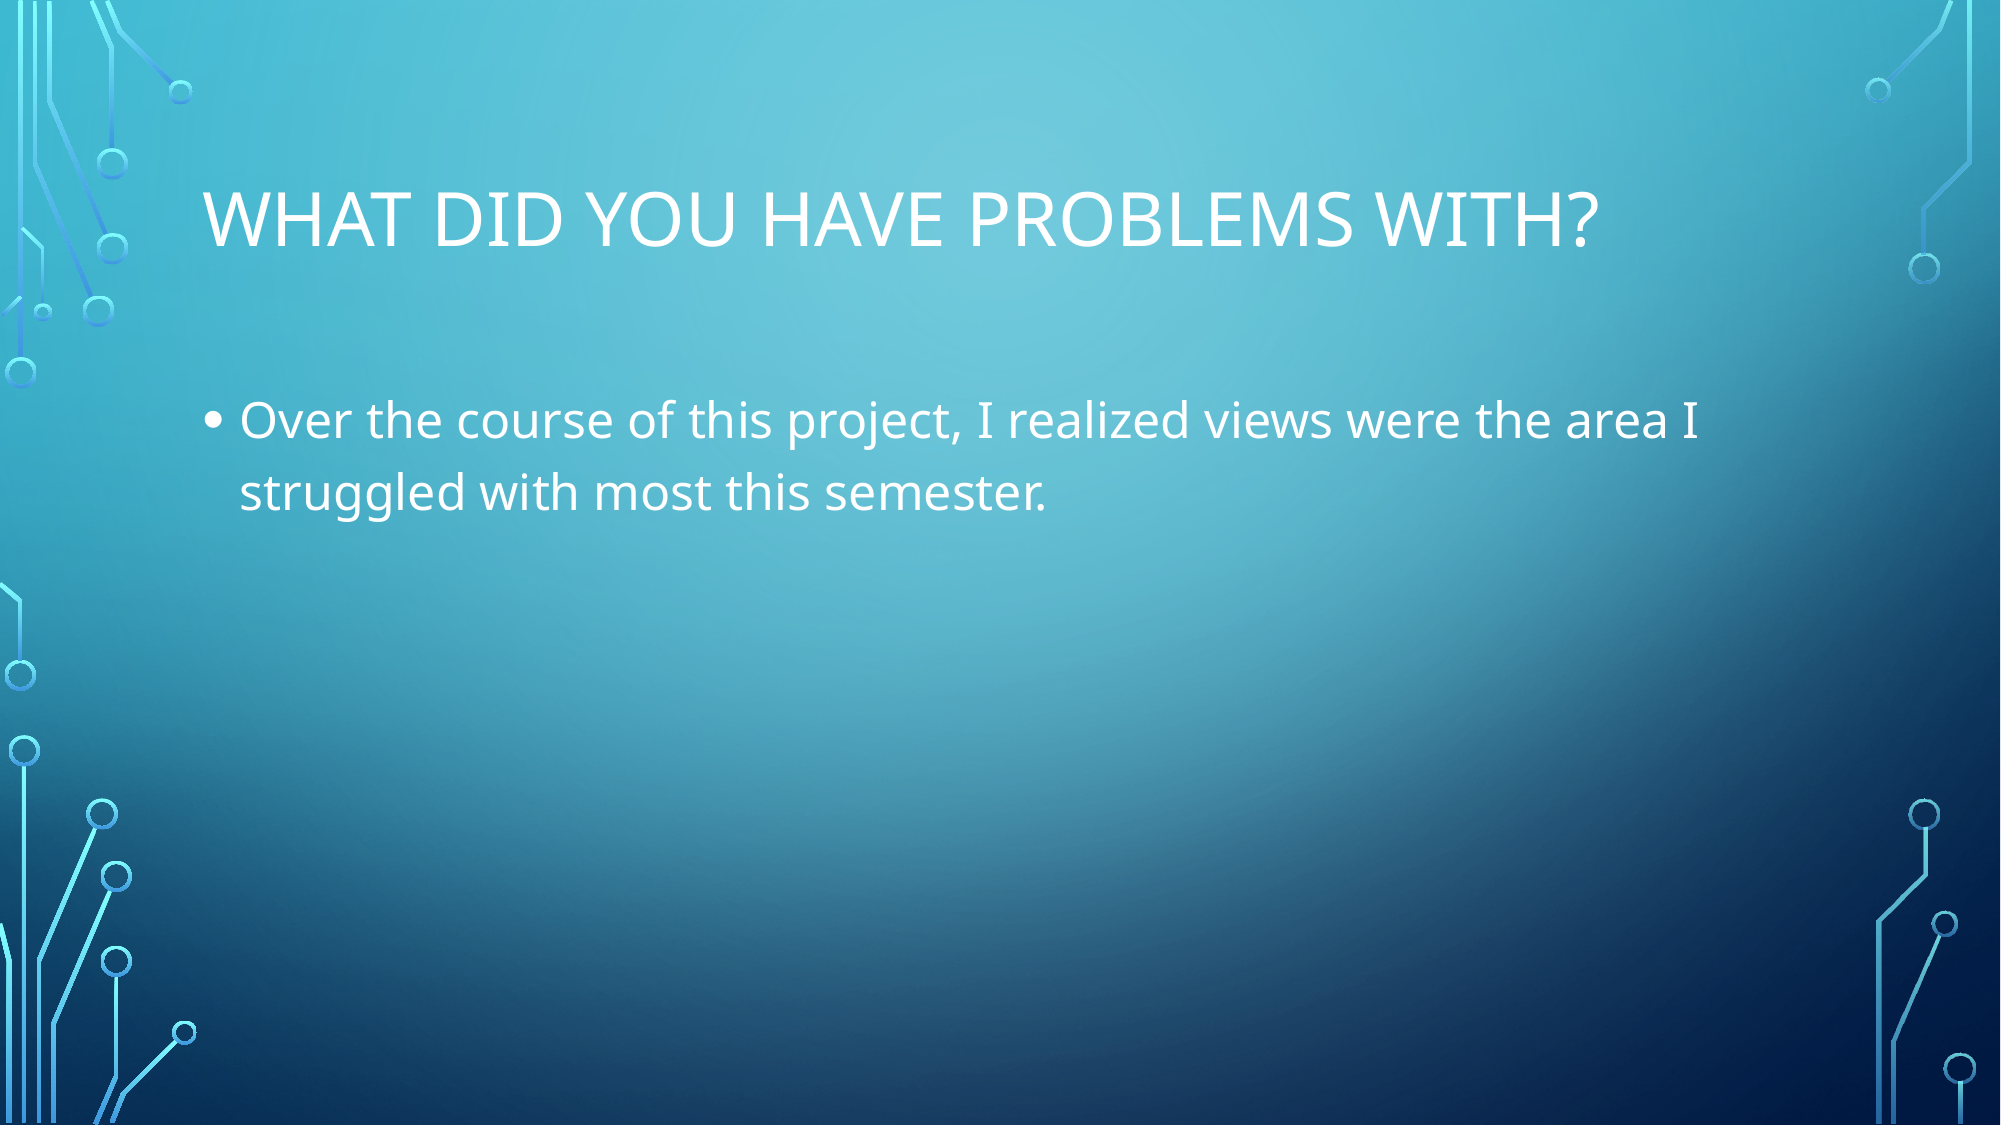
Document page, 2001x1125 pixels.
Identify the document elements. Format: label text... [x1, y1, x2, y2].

title What did you have problems with? [187, 101, 1813, 344]
list Over the course of this project, I realized views were the area I struggled with most this semester. [187, 369, 1813, 950]
